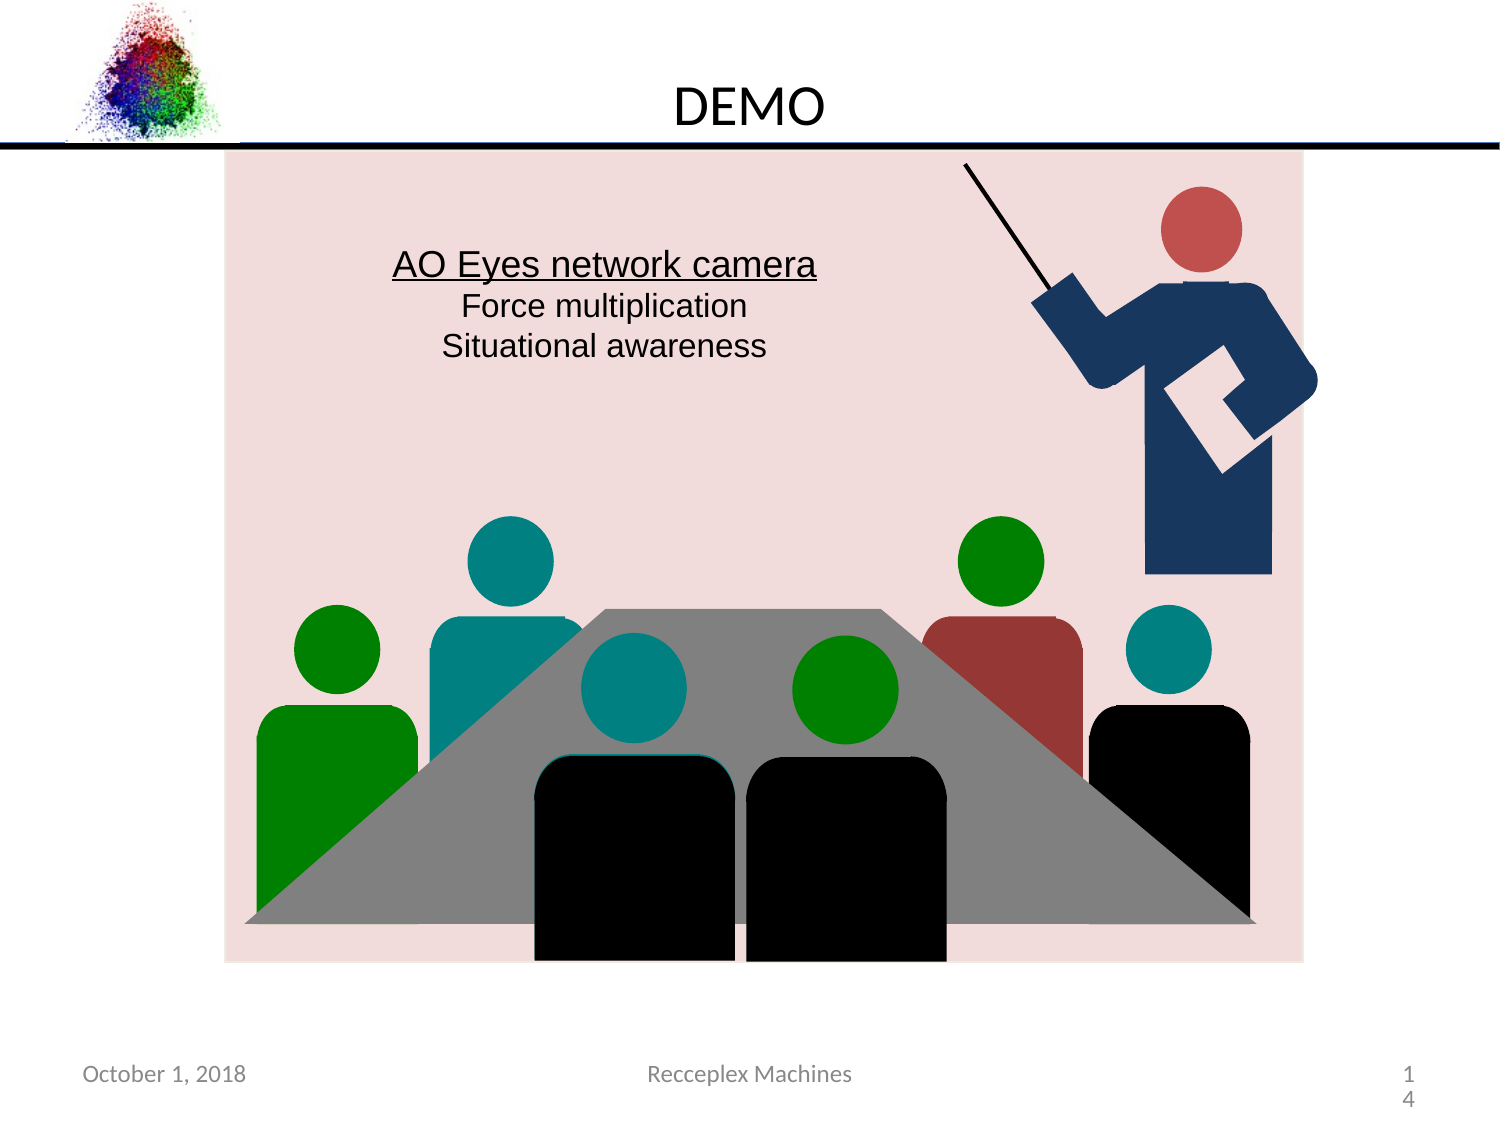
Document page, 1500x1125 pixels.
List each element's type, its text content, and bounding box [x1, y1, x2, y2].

text_box Recceplex Machines [512, 1050, 988, 1095]
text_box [224, 150, 1319, 963]
text_box DEmo [0, 59, 1500, 145]
slide_number 14 [1394, 1050, 1426, 1096]
picture [65, 0, 240, 59]
text_box October 1, 2018 [75, 1050, 425, 1095]
